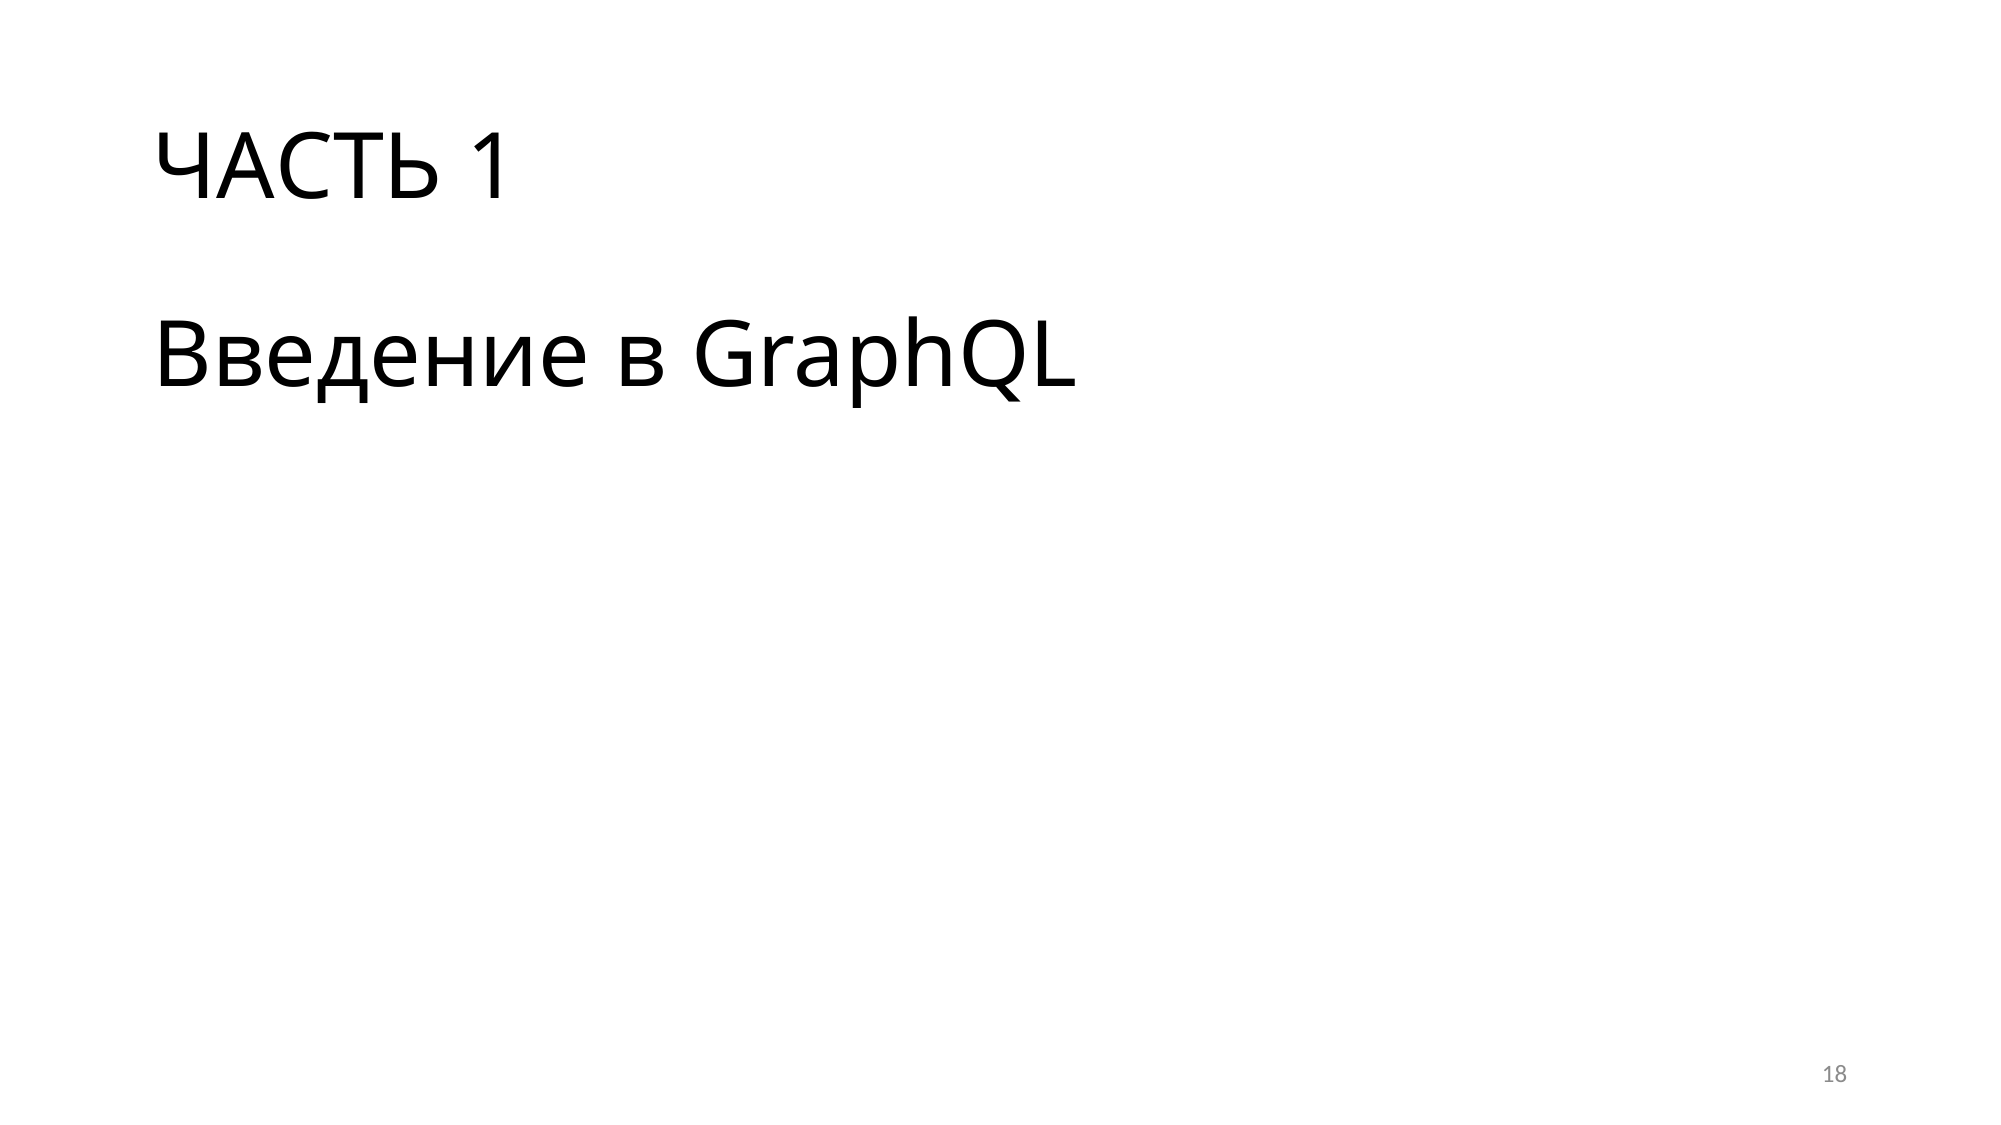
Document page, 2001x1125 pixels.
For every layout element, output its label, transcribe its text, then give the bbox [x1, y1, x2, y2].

title ЧАСТЬ 1 [137, 59, 1863, 278]
slide_number 18 [1412, 1042, 1863, 1103]
list Введение в GraphQL [137, 299, 1863, 1014]
